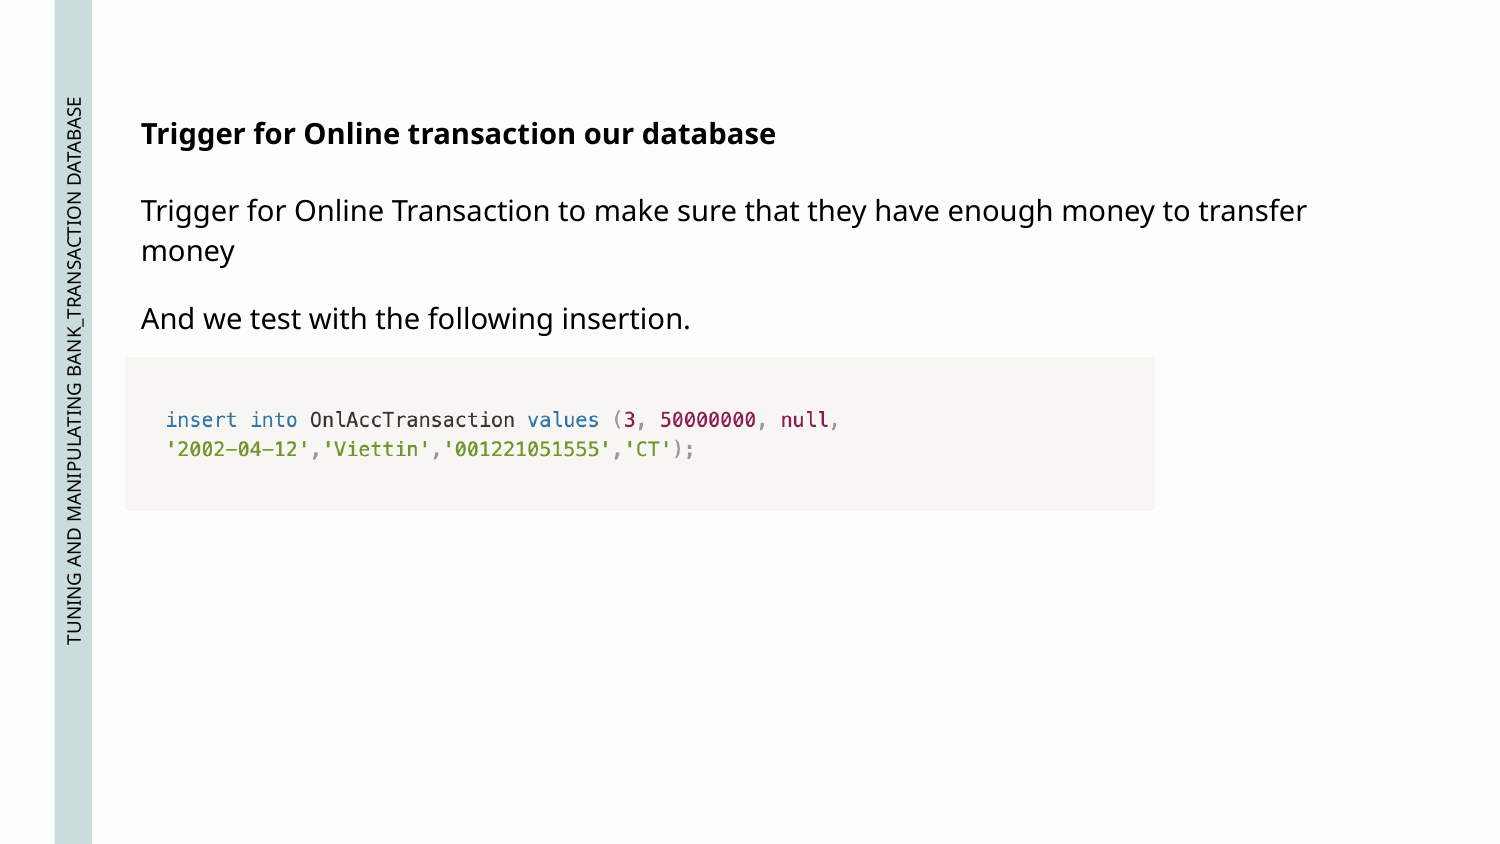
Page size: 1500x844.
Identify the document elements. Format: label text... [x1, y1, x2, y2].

text_box Trigger for Online transaction our database [125, 94, 816, 172]
picture [125, 356, 1155, 512]
text_box And we test with the following insertion. [125, 280, 1333, 377]
title TUNING AND MANIPULATING BANK_TRANSACTION DATABASE [56, 81, 91, 788]
subtitle Trigger for Online Transaction to make sure that they have enough money to transfer money [125, 172, 1333, 269]
